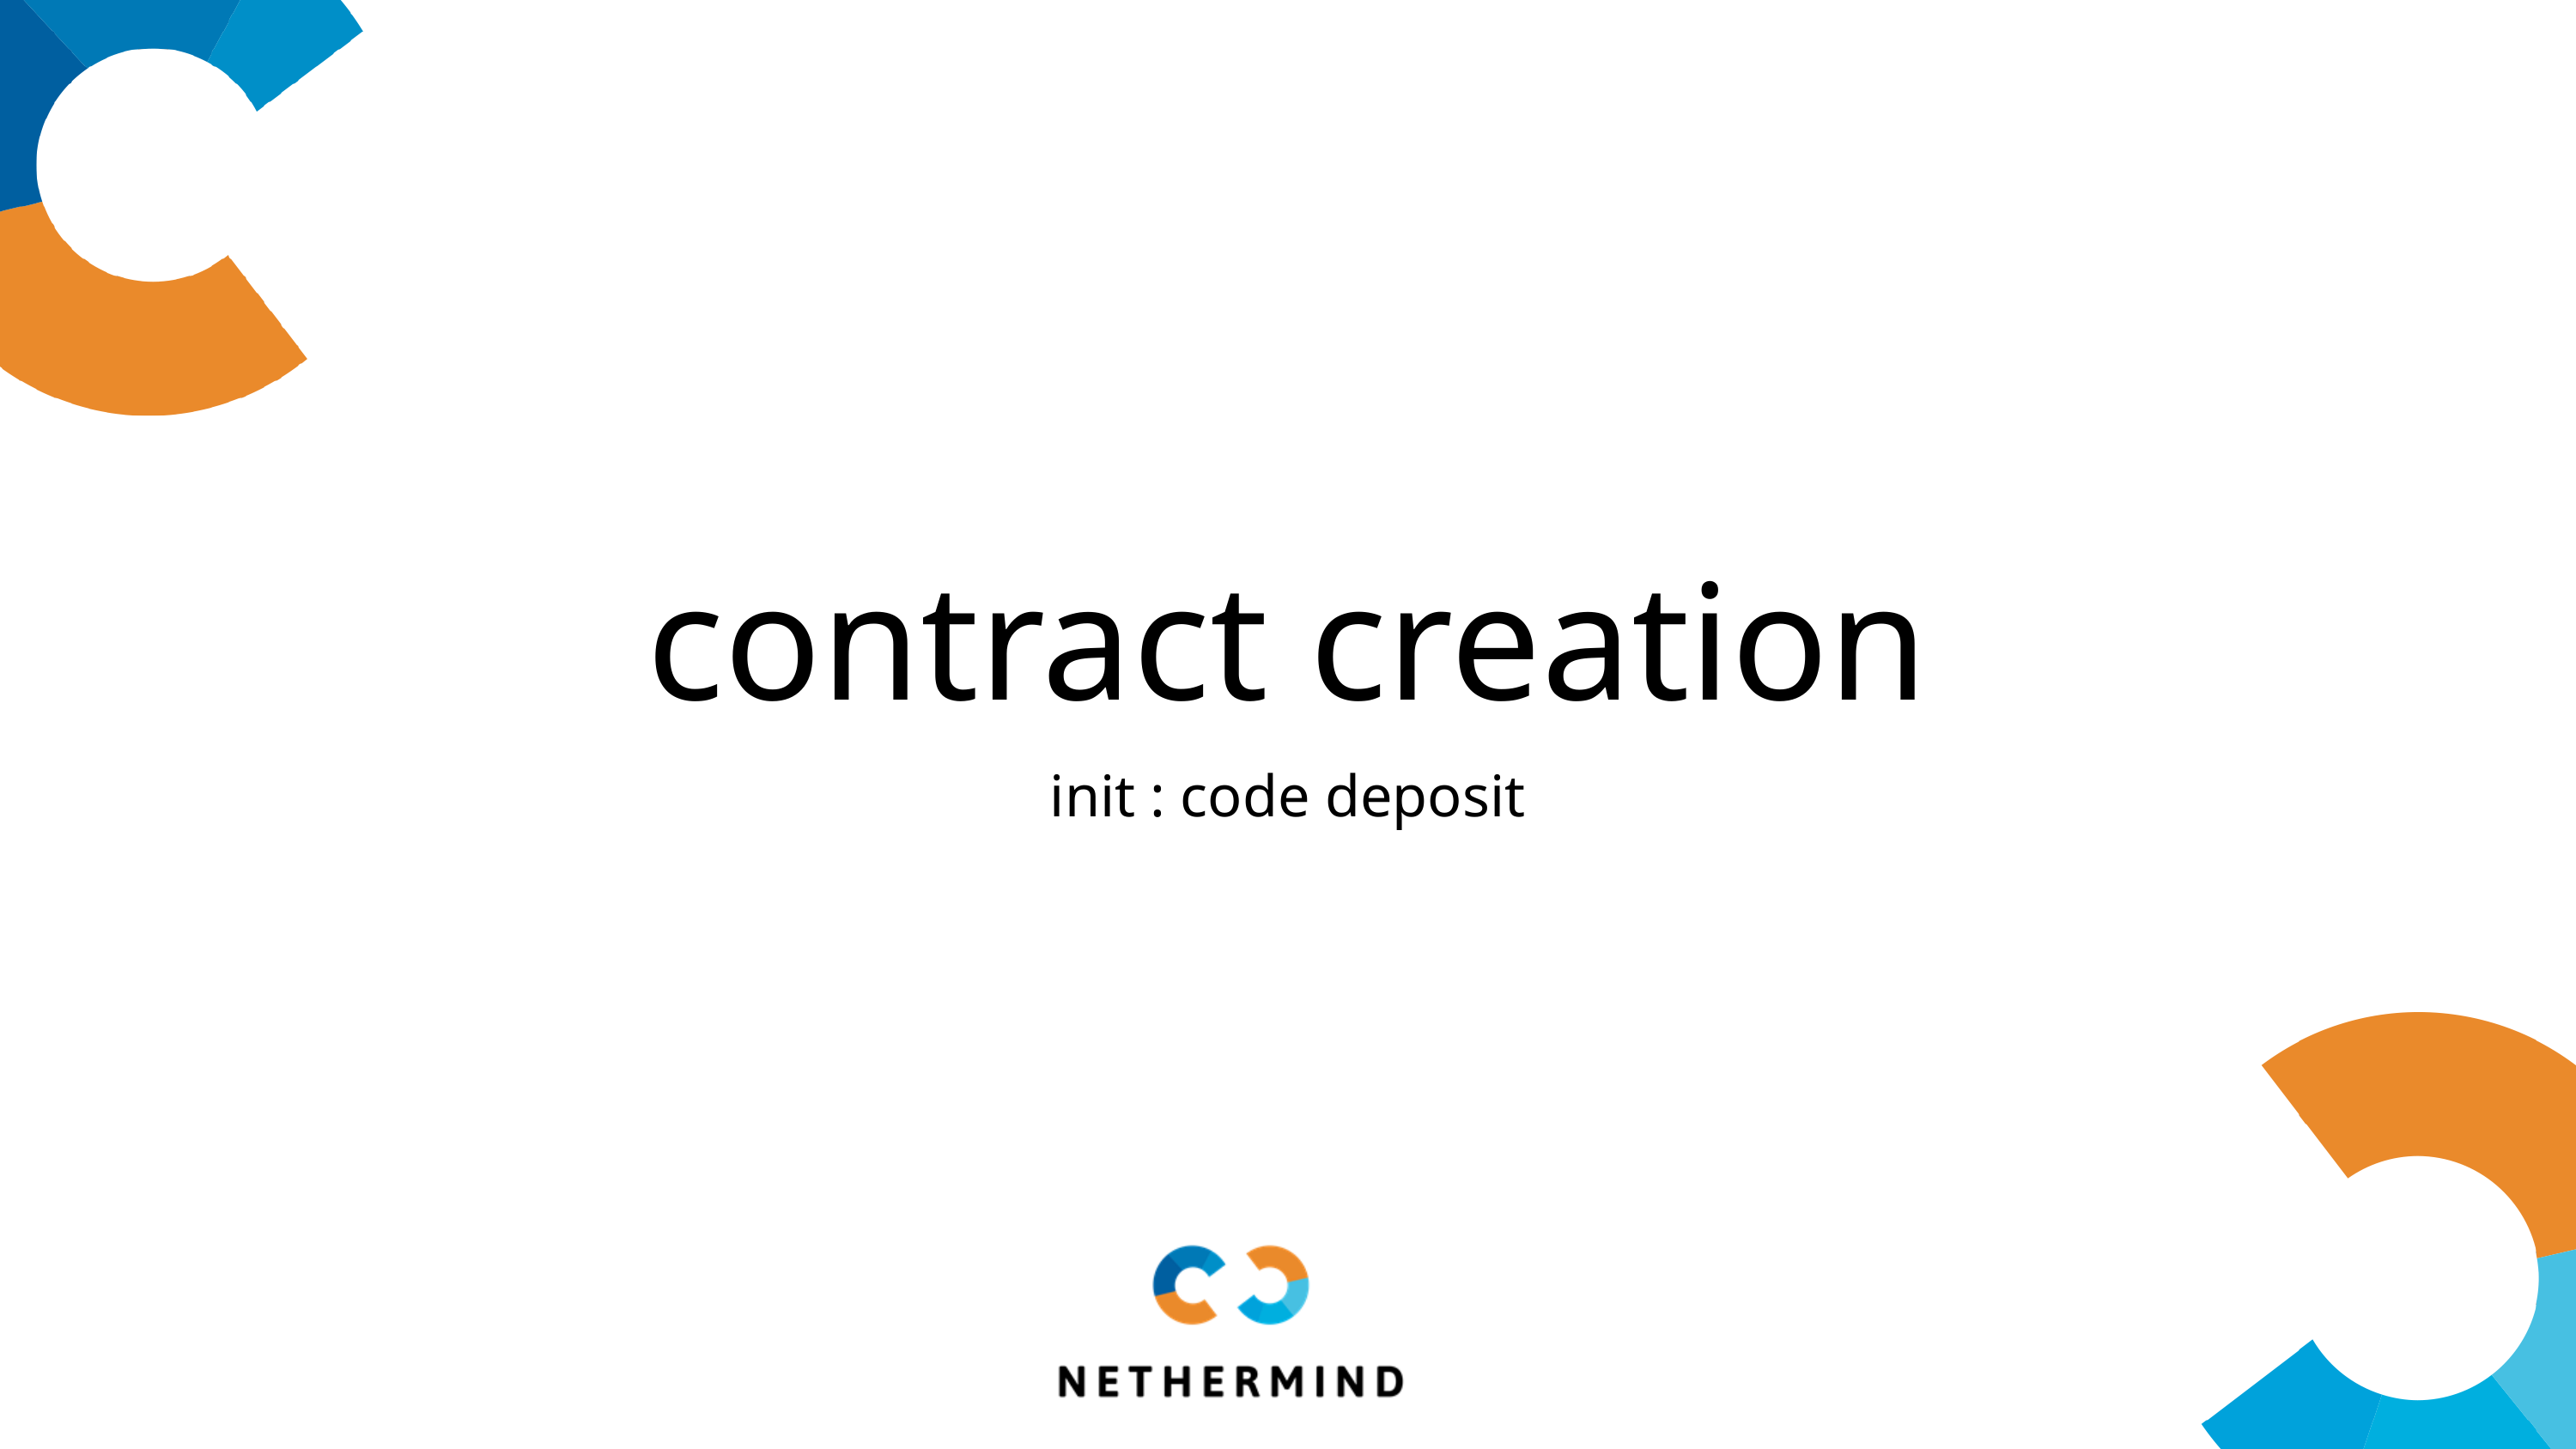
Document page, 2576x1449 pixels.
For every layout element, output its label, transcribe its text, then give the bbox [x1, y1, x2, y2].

picture [1049, 1194, 1430, 1449]
picture [2181, 976, 2576, 1449]
subtitle init : code deposit [322, 761, 2254, 1111]
title contract creation [322, 237, 2254, 742]
picture [0, 0, 456, 451]
